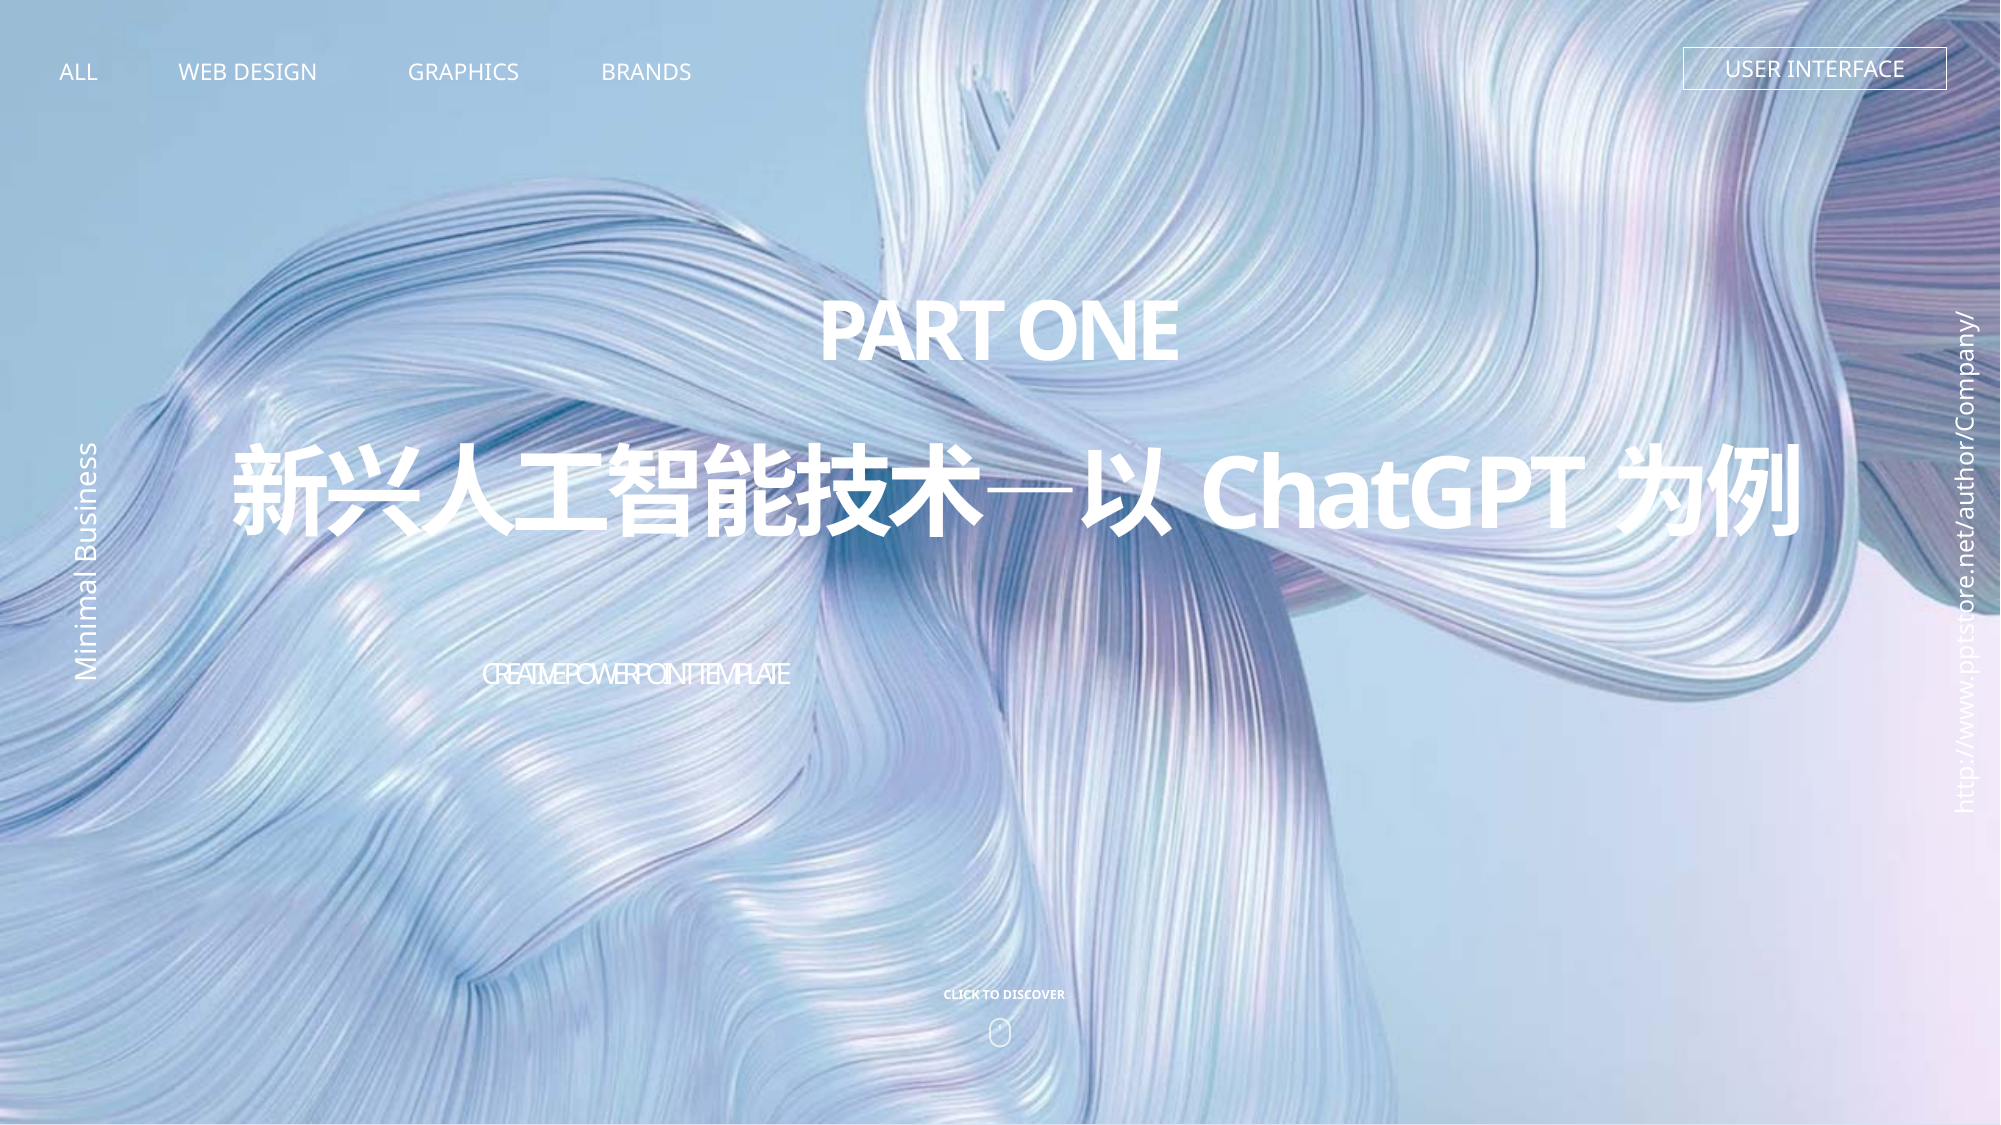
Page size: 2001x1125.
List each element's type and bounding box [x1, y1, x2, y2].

picture [0, 0, 2000, 1124]
text_box [31, 47, 1947, 94]
